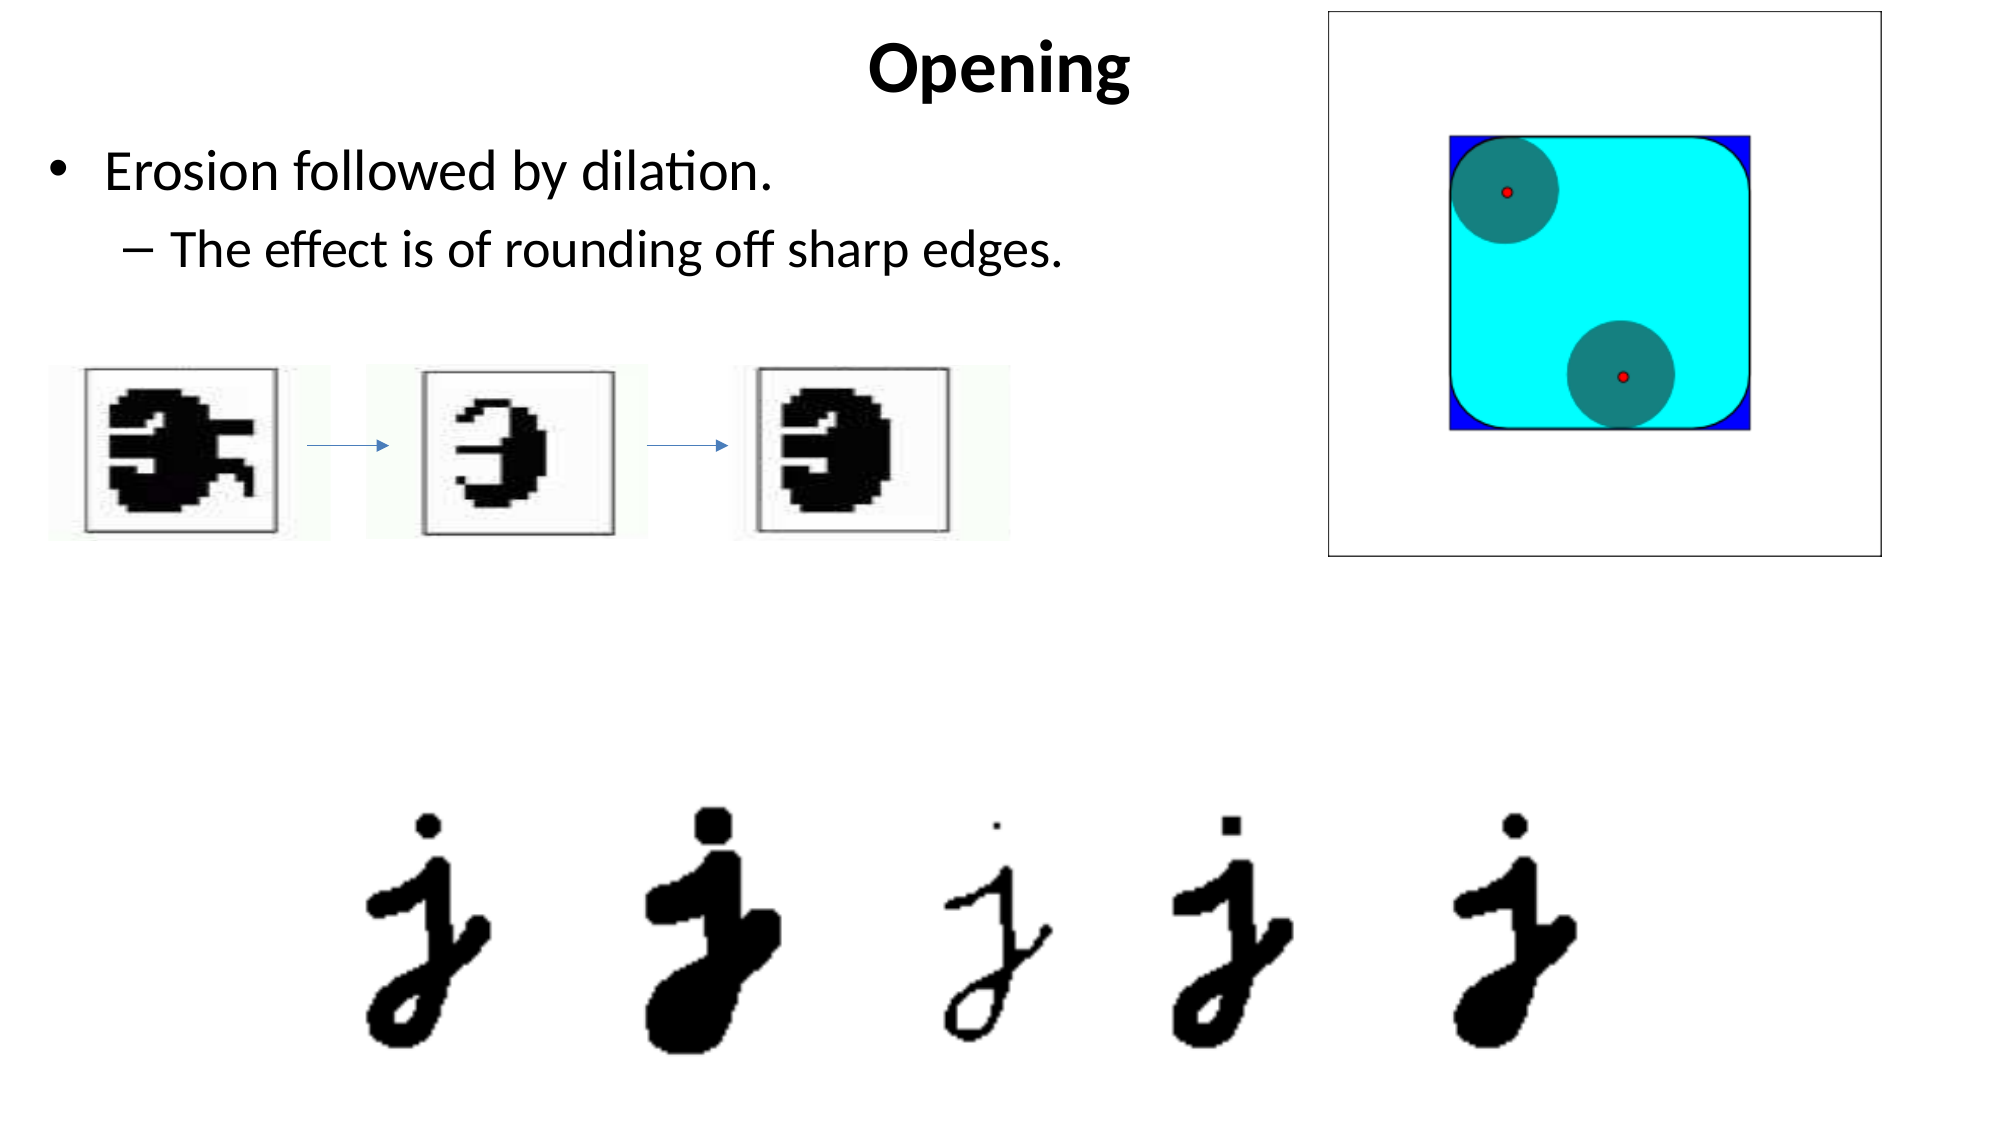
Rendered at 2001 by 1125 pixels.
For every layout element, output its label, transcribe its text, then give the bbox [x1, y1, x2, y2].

picture [728, 365, 1011, 541]
picture [1327, 11, 1882, 557]
title Opening [33, 0, 1967, 125]
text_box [189, 758, 1811, 1101]
list Erosion followed by dilation. The effect is of rounding off sharp edges. [33, 125, 1967, 1063]
picture [48, 365, 331, 541]
picture [365, 364, 649, 540]
